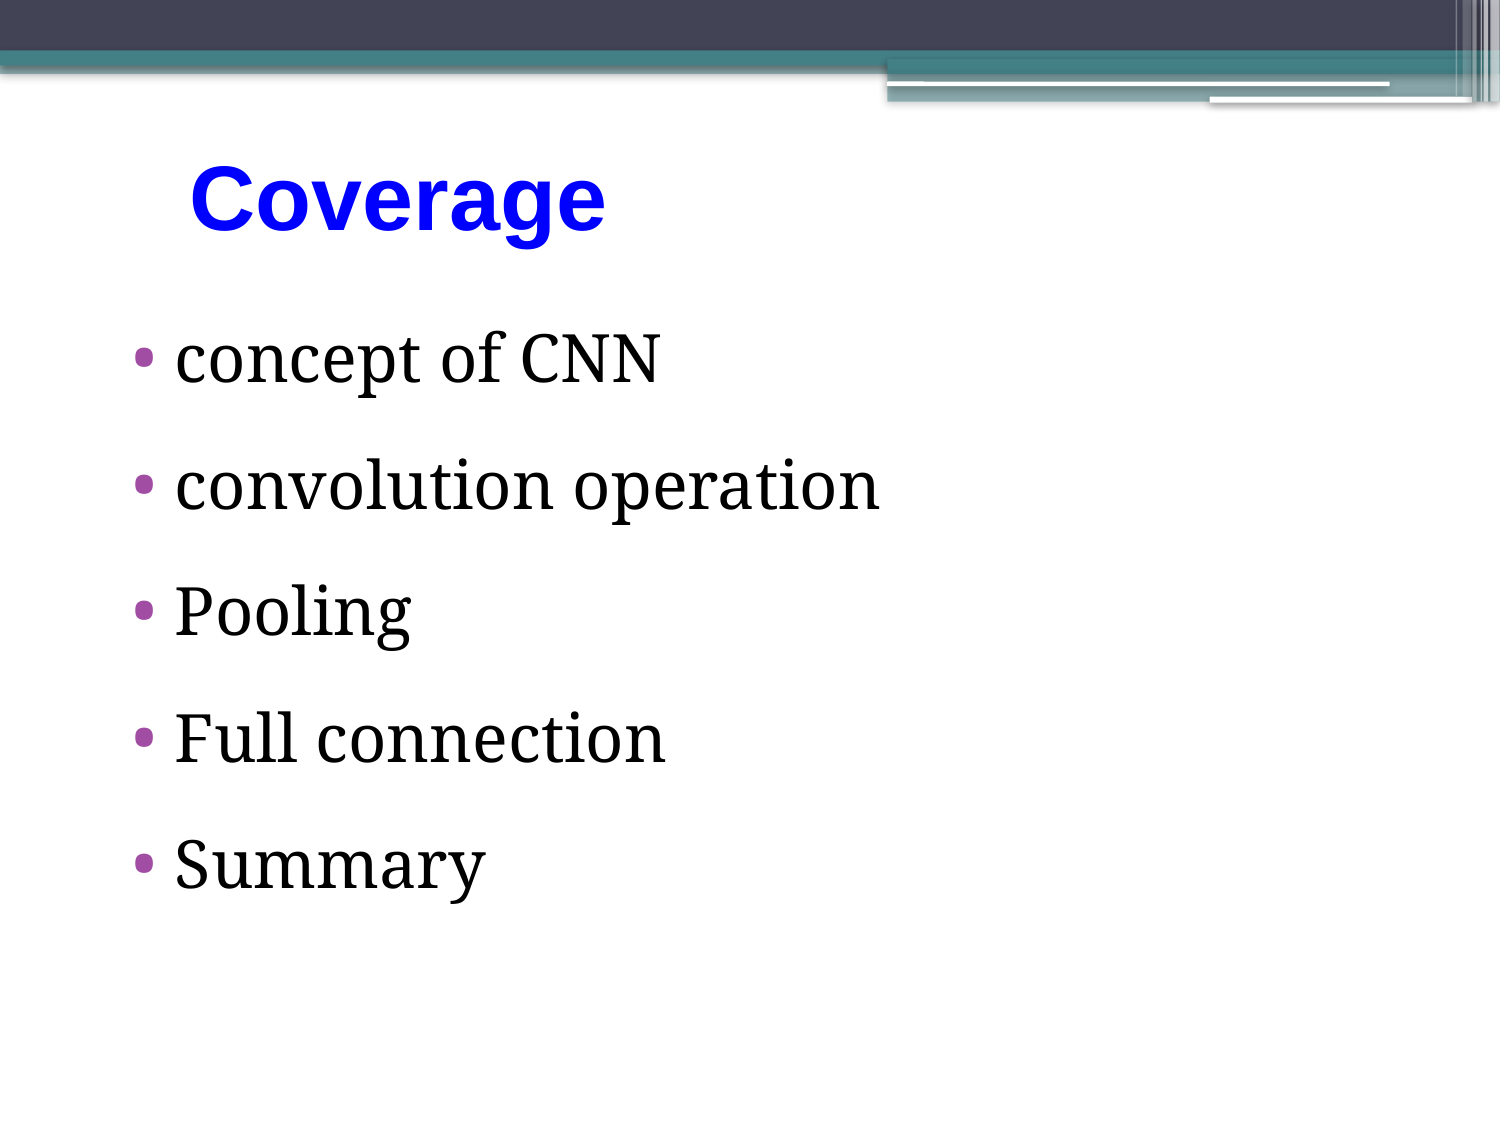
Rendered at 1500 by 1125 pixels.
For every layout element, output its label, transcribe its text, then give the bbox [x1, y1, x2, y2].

title Coverage [174, 99, 1338, 162]
list concept of CNN convolution operation Pooling Full connection Summary [99, 162, 1463, 1063]
